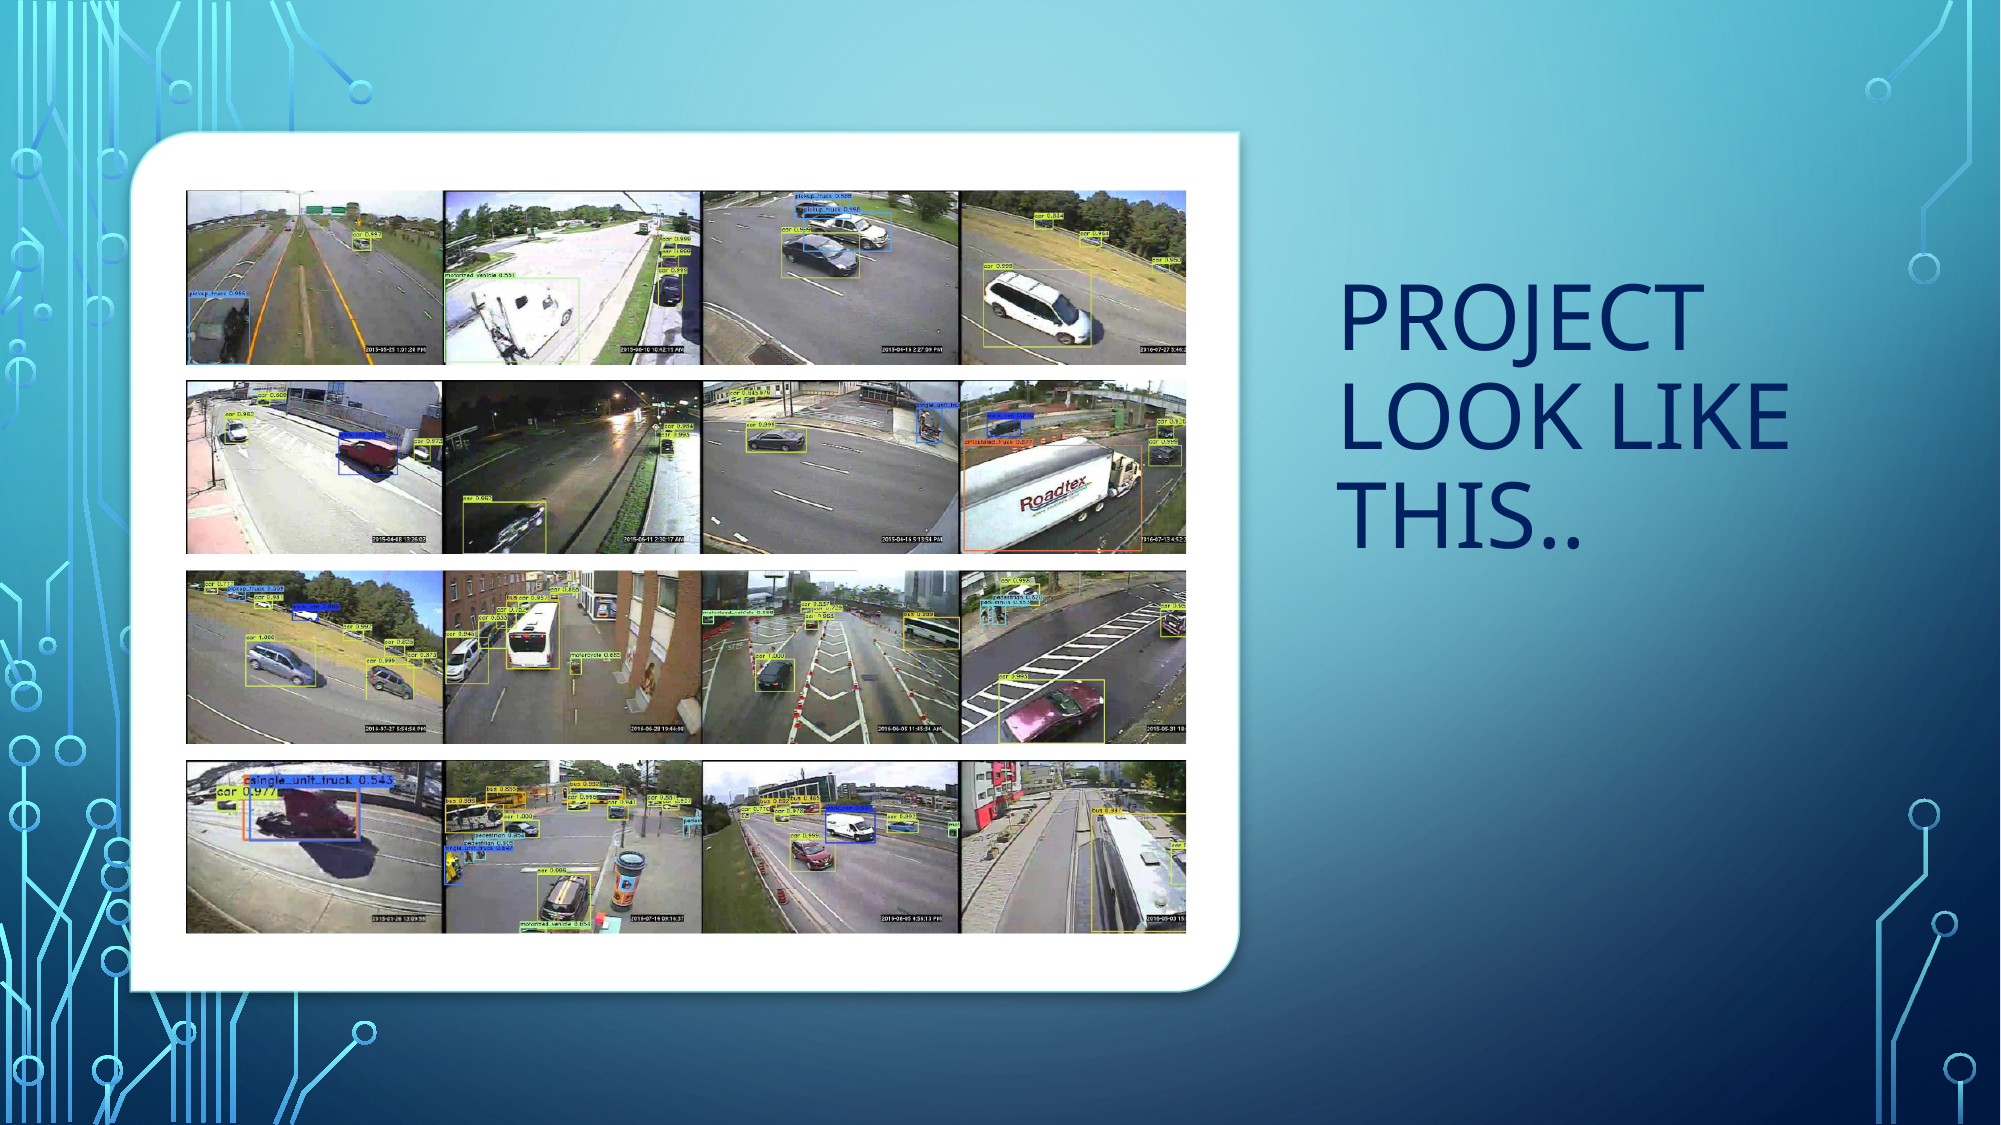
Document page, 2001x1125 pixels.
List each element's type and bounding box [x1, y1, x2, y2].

picture [183, 0, 2000, 1125]
text_box [0, 0, 379, 1125]
